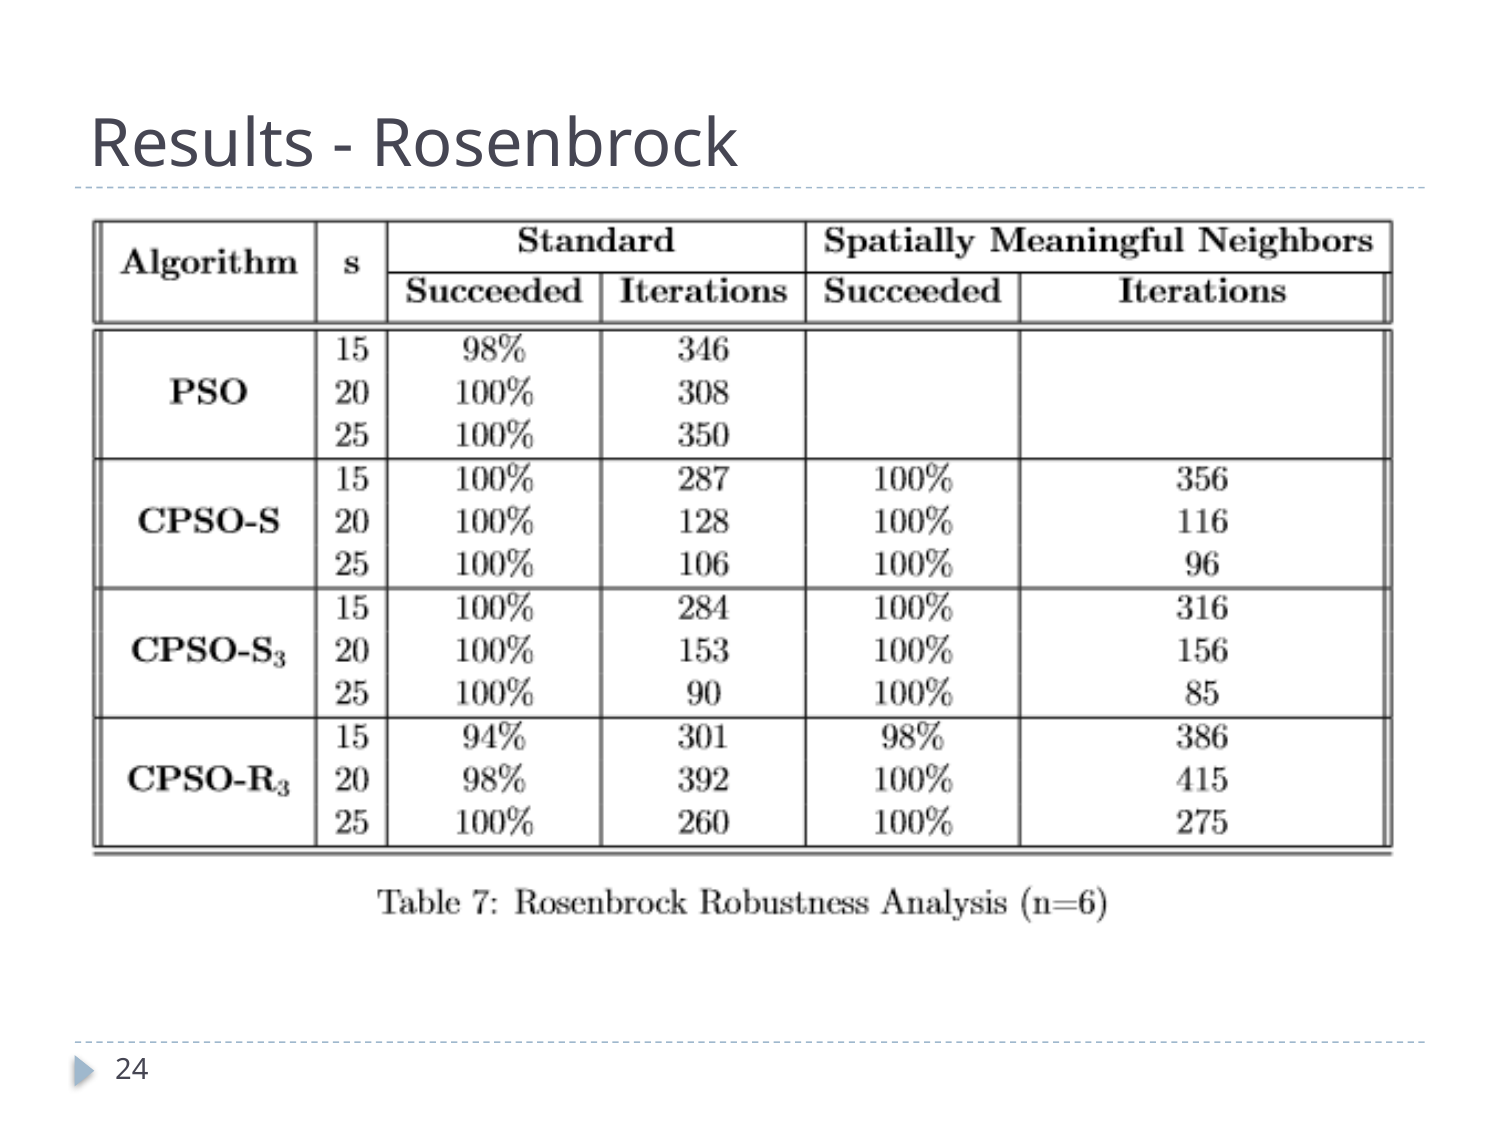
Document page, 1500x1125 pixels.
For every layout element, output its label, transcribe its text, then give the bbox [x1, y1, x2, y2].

picture [74, 199, 1425, 951]
title Results - Rosenbrock [75, 24, 1425, 188]
slide_number 24 [100, 1042, 426, 1103]
